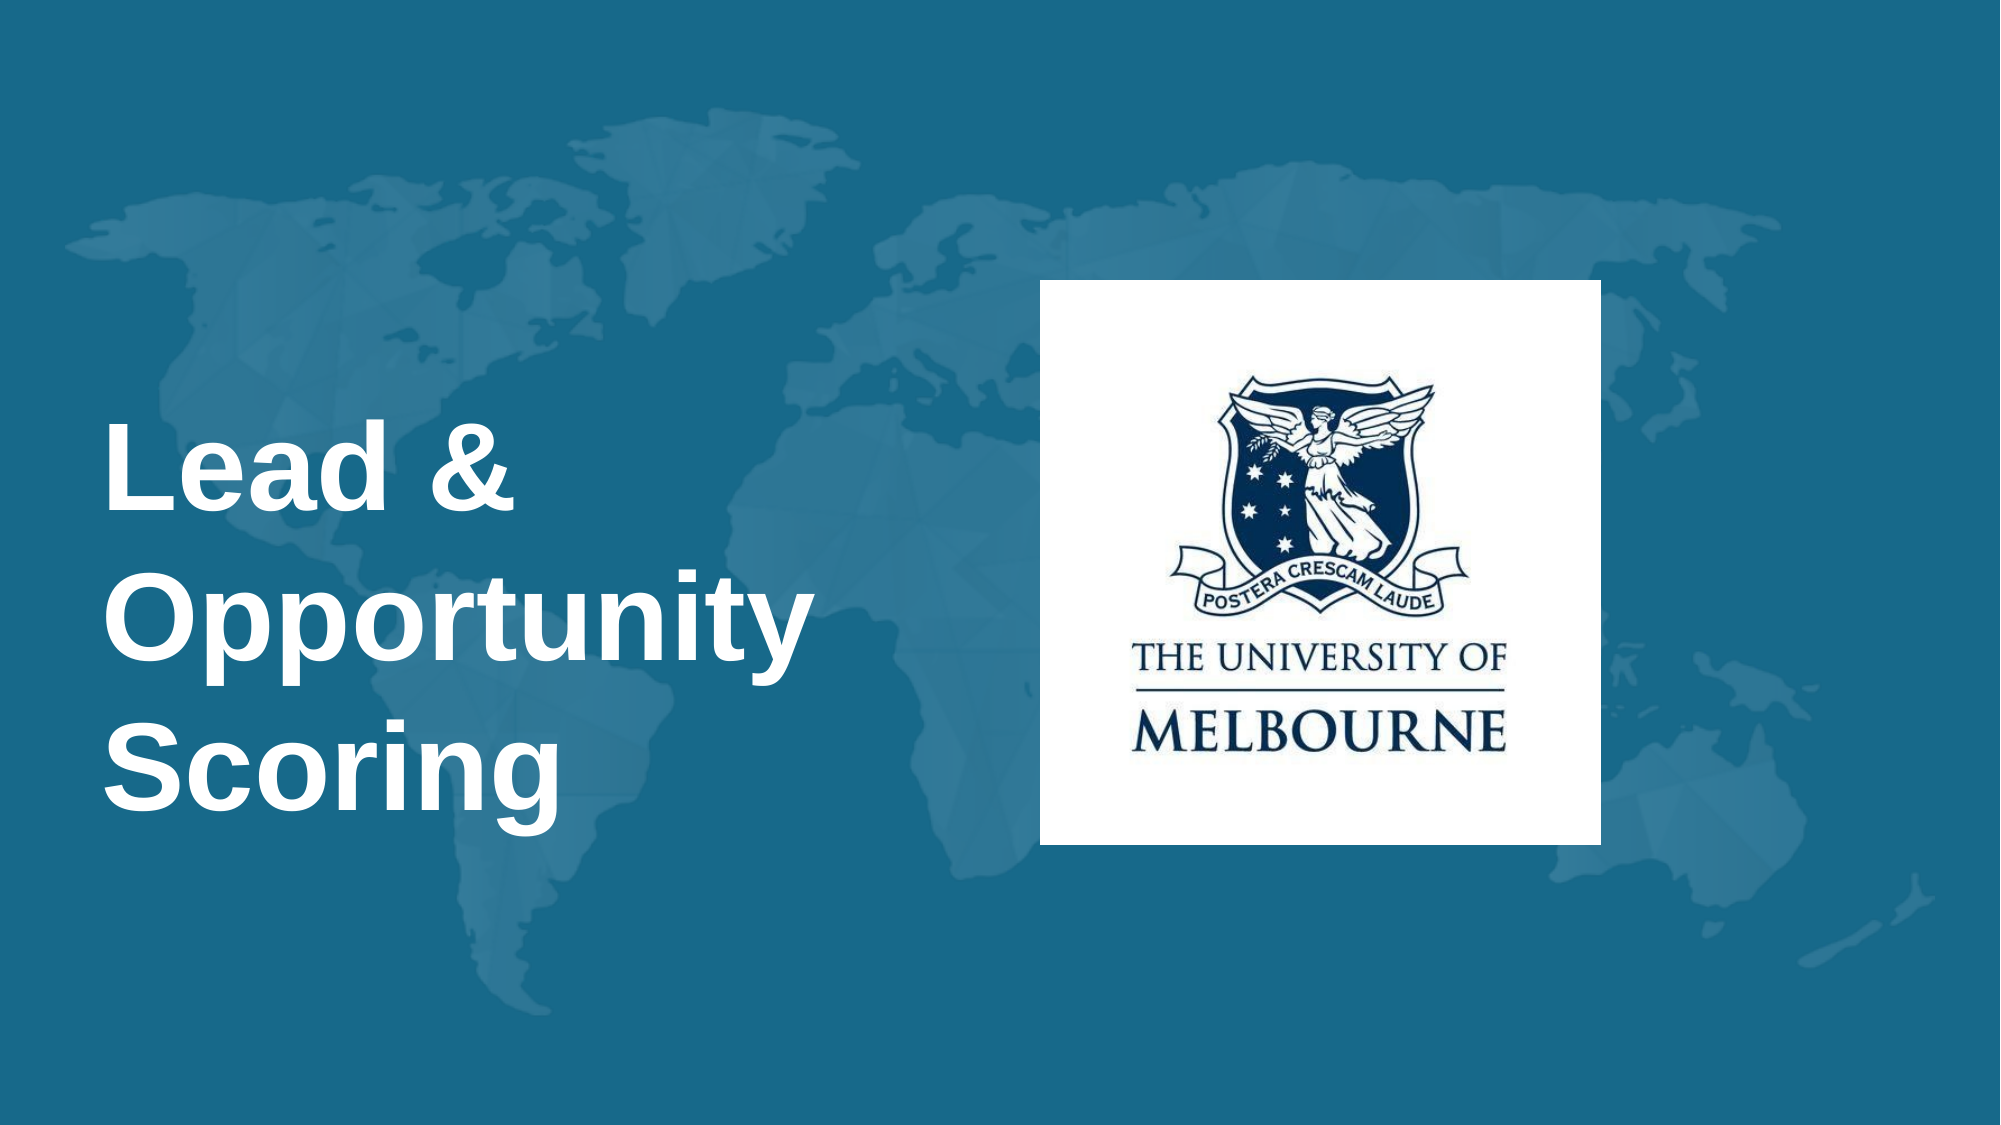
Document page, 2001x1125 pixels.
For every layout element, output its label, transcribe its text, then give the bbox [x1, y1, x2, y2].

text_box Lead & Opportunity Scoring [86, 377, 1040, 843]
picture [1040, 280, 1601, 846]
